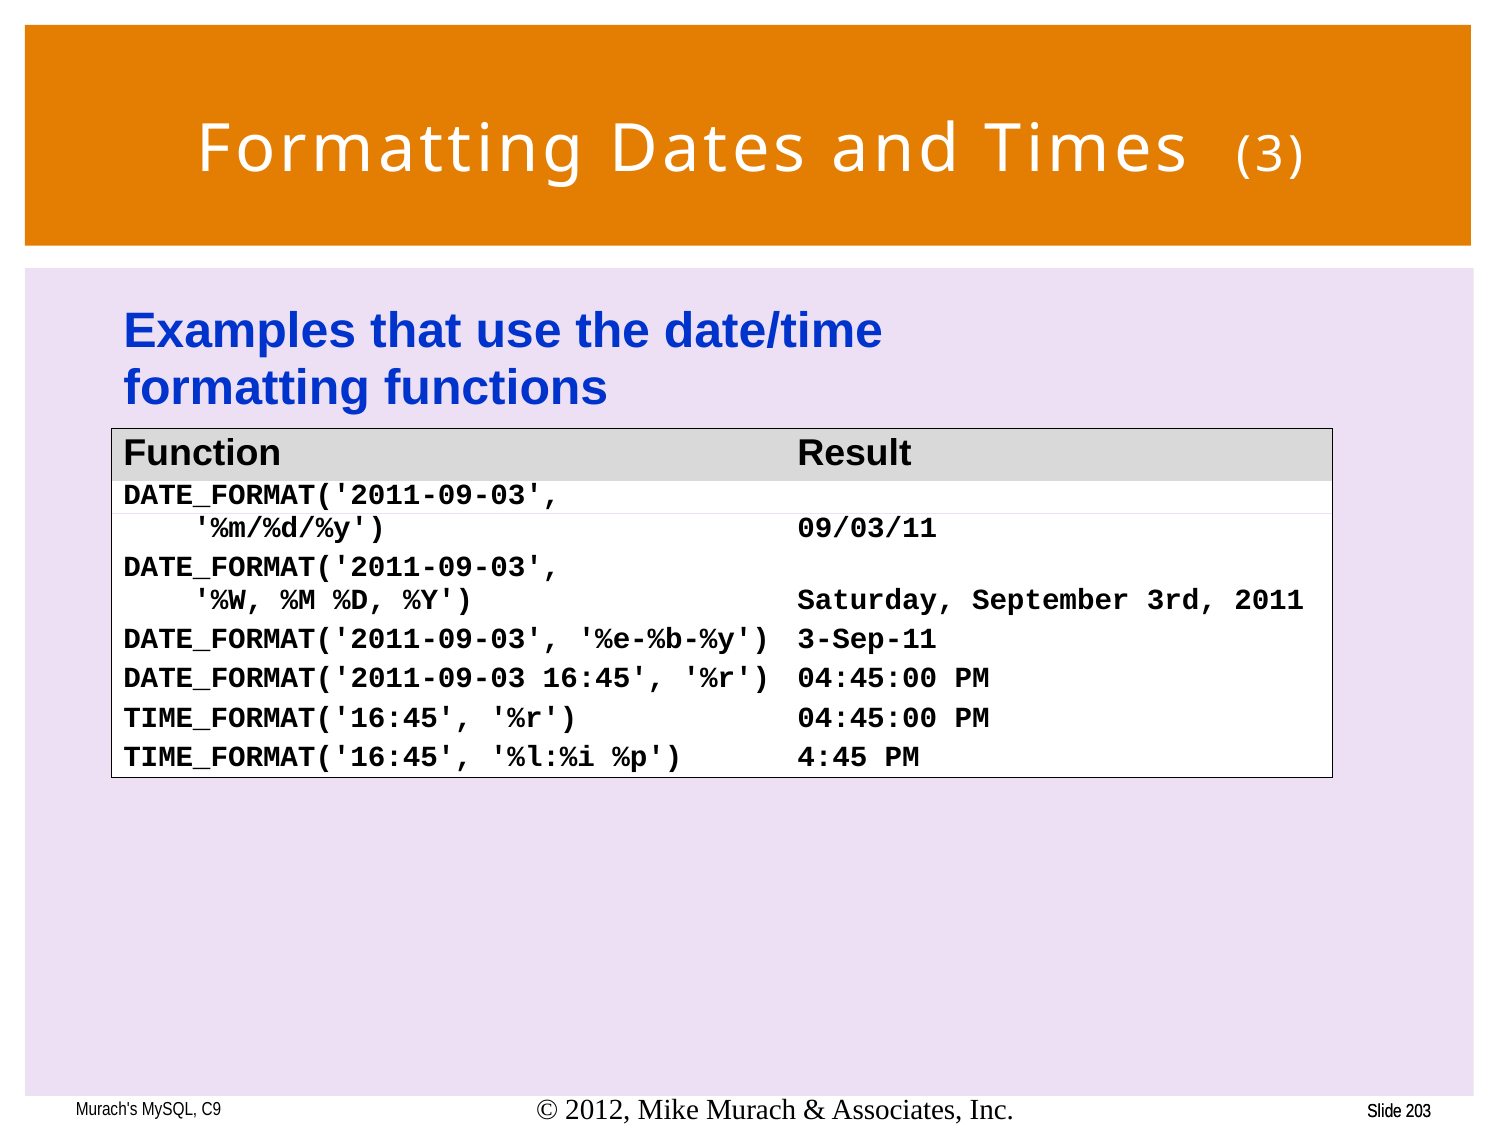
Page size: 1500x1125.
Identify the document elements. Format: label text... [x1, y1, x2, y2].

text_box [110, 301, 1336, 934]
slide_number Murach's MySQL, C9 [60, 1085, 411, 1125]
title Formatting Dates and Times (3) [62, 58, 1438, 232]
footer © 2012, Mike Murach & Associates, Inc. [500, 1085, 1050, 1125]
